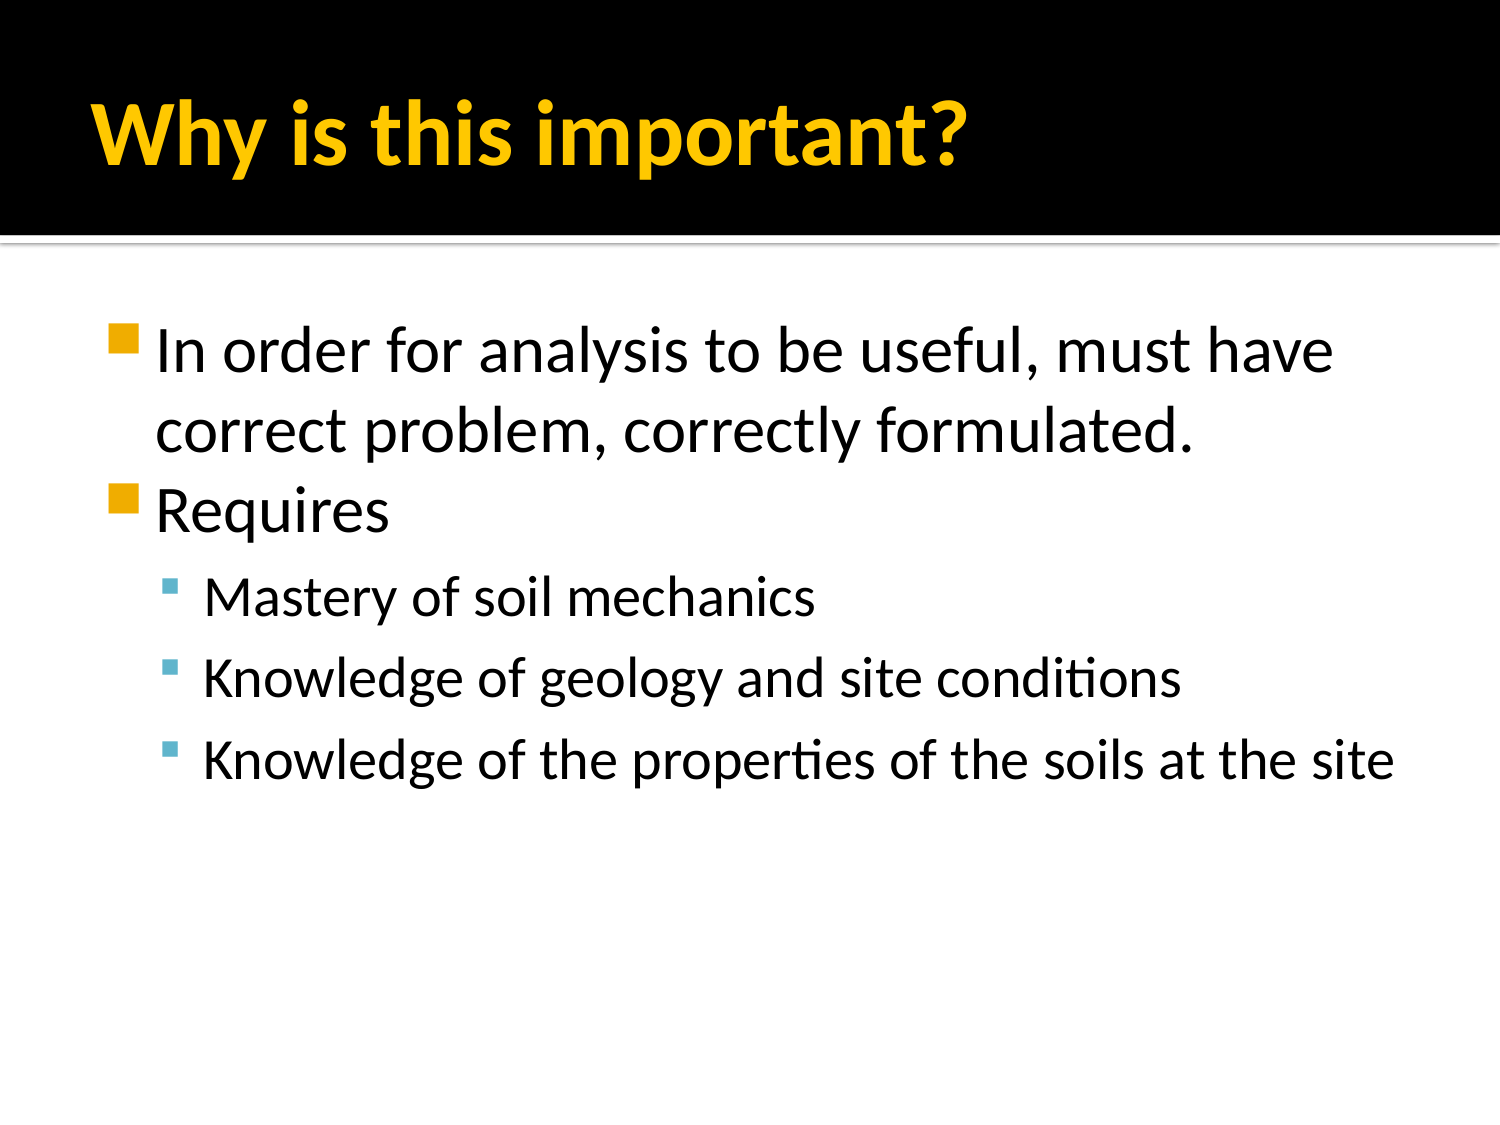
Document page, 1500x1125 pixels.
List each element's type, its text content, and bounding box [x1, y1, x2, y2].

title Why is this important? [75, 25, 1425, 231]
list In order for analysis to be useful, must have correct problem, correctly formulated. Requires Mastery of soil mechanics Knowledge of geology and site conditions Knowledge of the properties of the soils at the site [74, 290, 1426, 1051]
